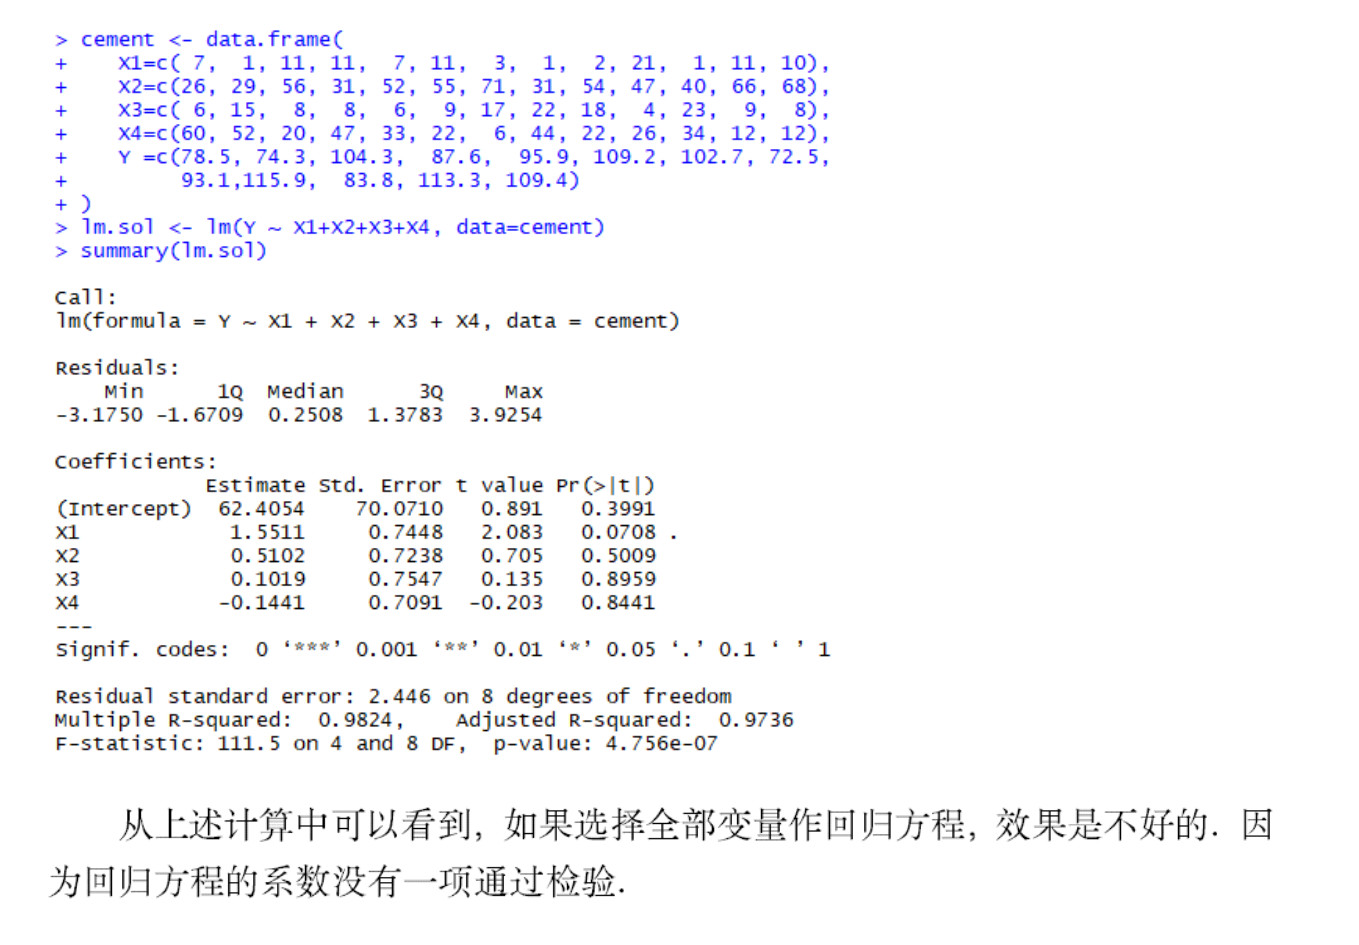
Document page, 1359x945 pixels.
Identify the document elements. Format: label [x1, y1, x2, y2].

picture [48, 26, 860, 766]
picture [48, 799, 1280, 906]
